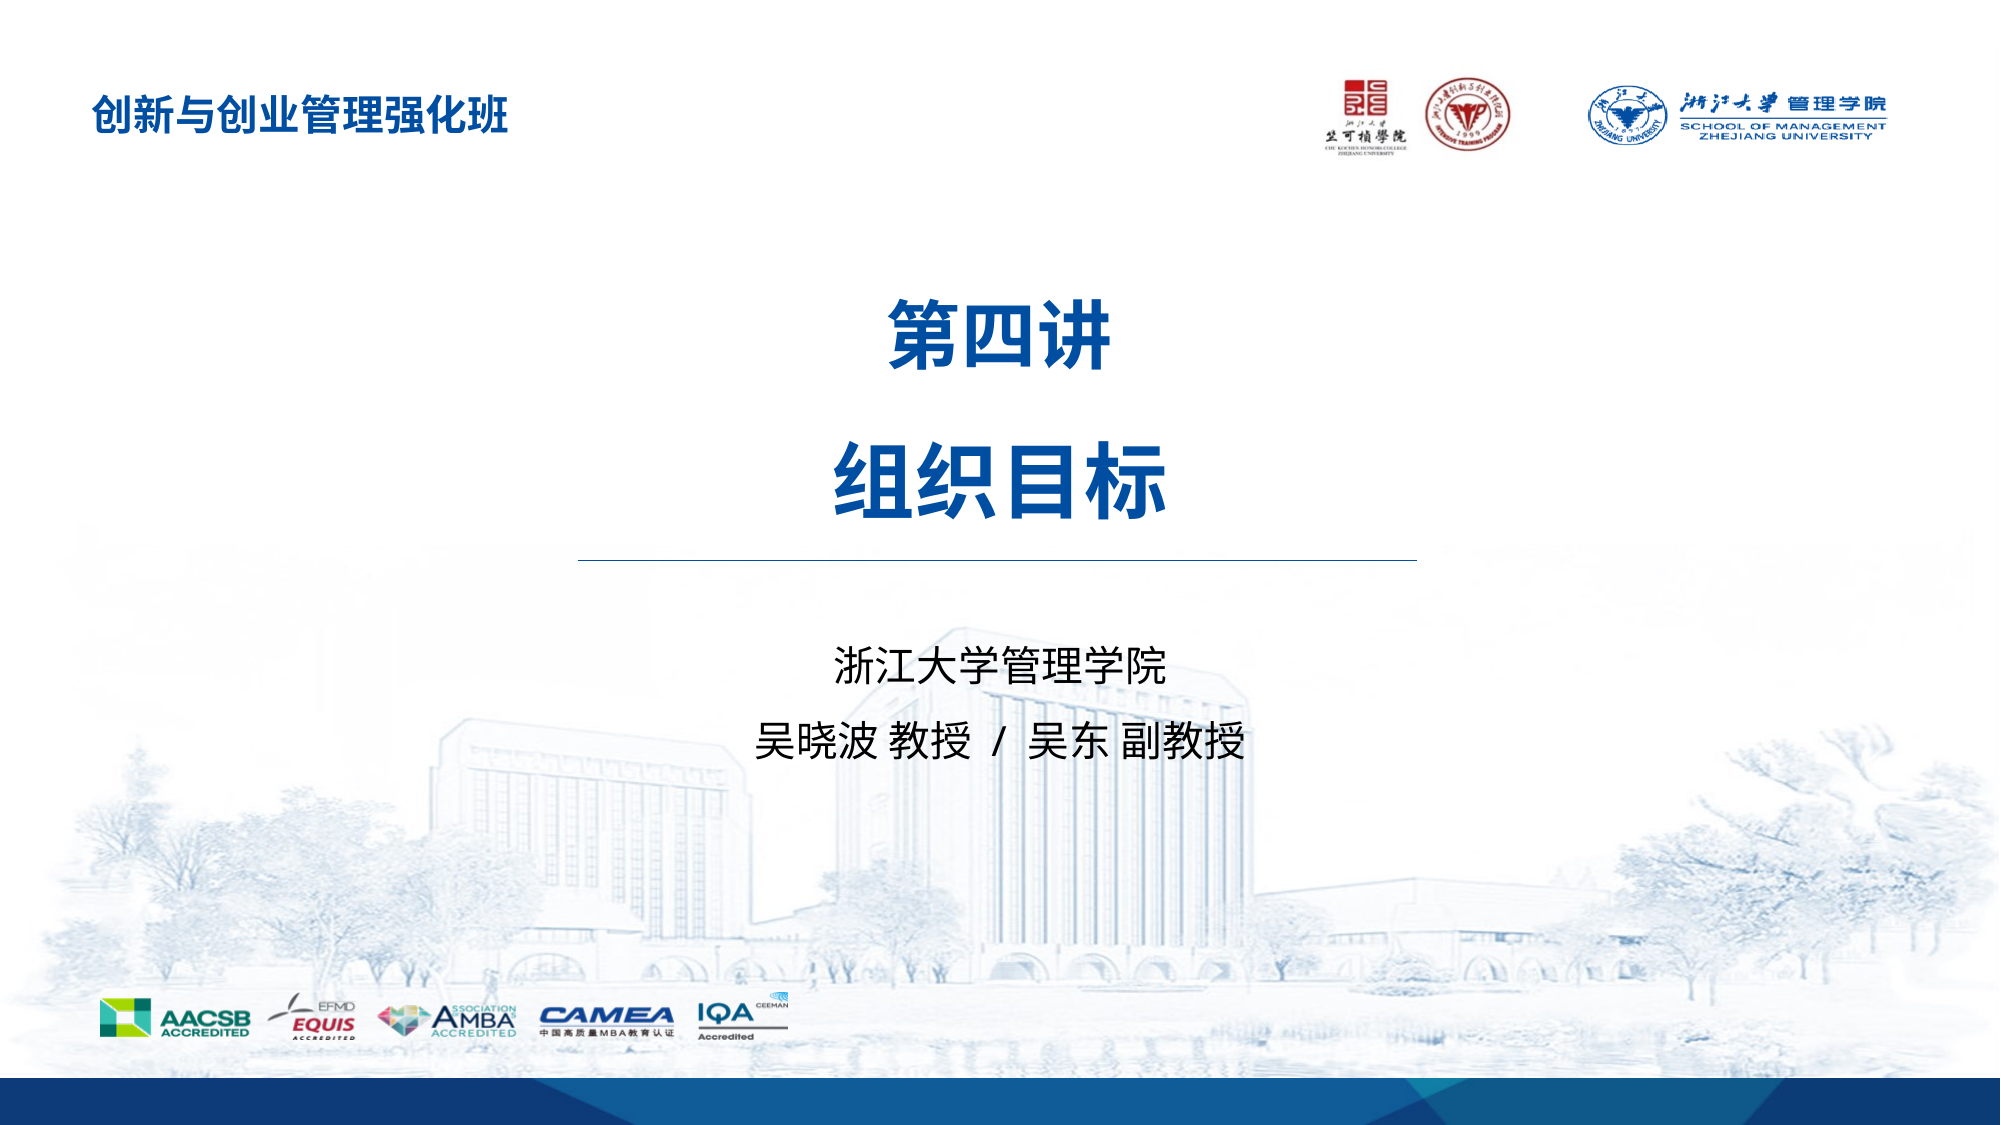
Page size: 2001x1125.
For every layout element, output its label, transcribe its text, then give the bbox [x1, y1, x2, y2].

text_box 创新与创业管理强化班 [76, 81, 538, 146]
text_box 浙江大学管理学院 吴晓波 教授 / 吴东 副教授 [565, 607, 1435, 773]
title 第四讲 组织目标 [145, 215, 1855, 558]
picture [0, 44, 2000, 1125]
